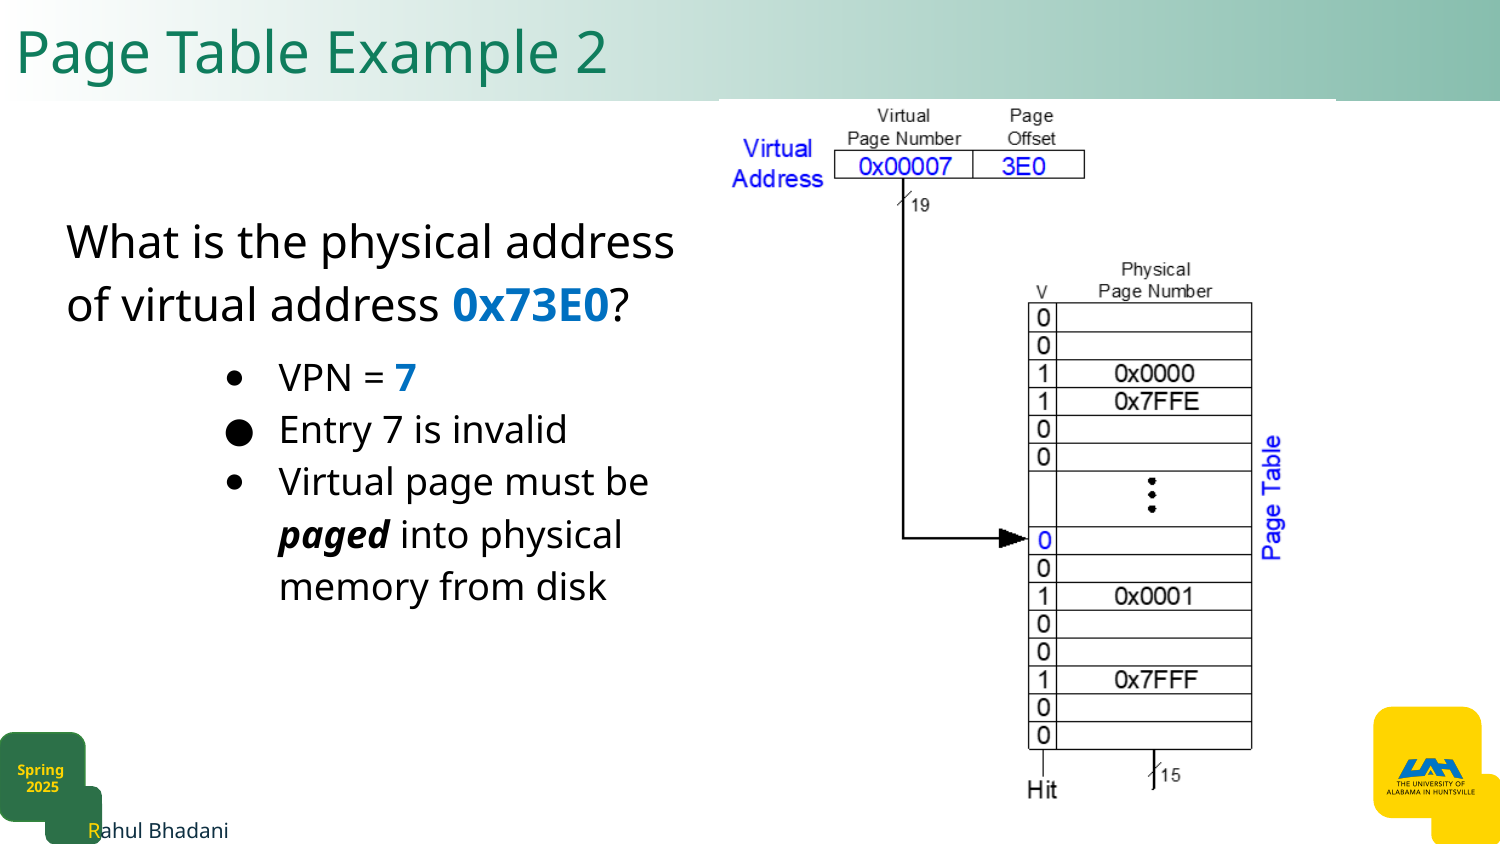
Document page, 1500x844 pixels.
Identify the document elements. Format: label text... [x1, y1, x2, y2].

picture [1386, 758, 1475, 795]
title Page Table Example 2​ [0, 0, 1500, 101]
list What is the physical address of virtual address 0x73E0? VPN = 7​ Entry 7 is invalid​ Virtual page must be paged into physical memory from disk ​ [51, 189, 692, 750]
picture [719, 99, 1336, 802]
